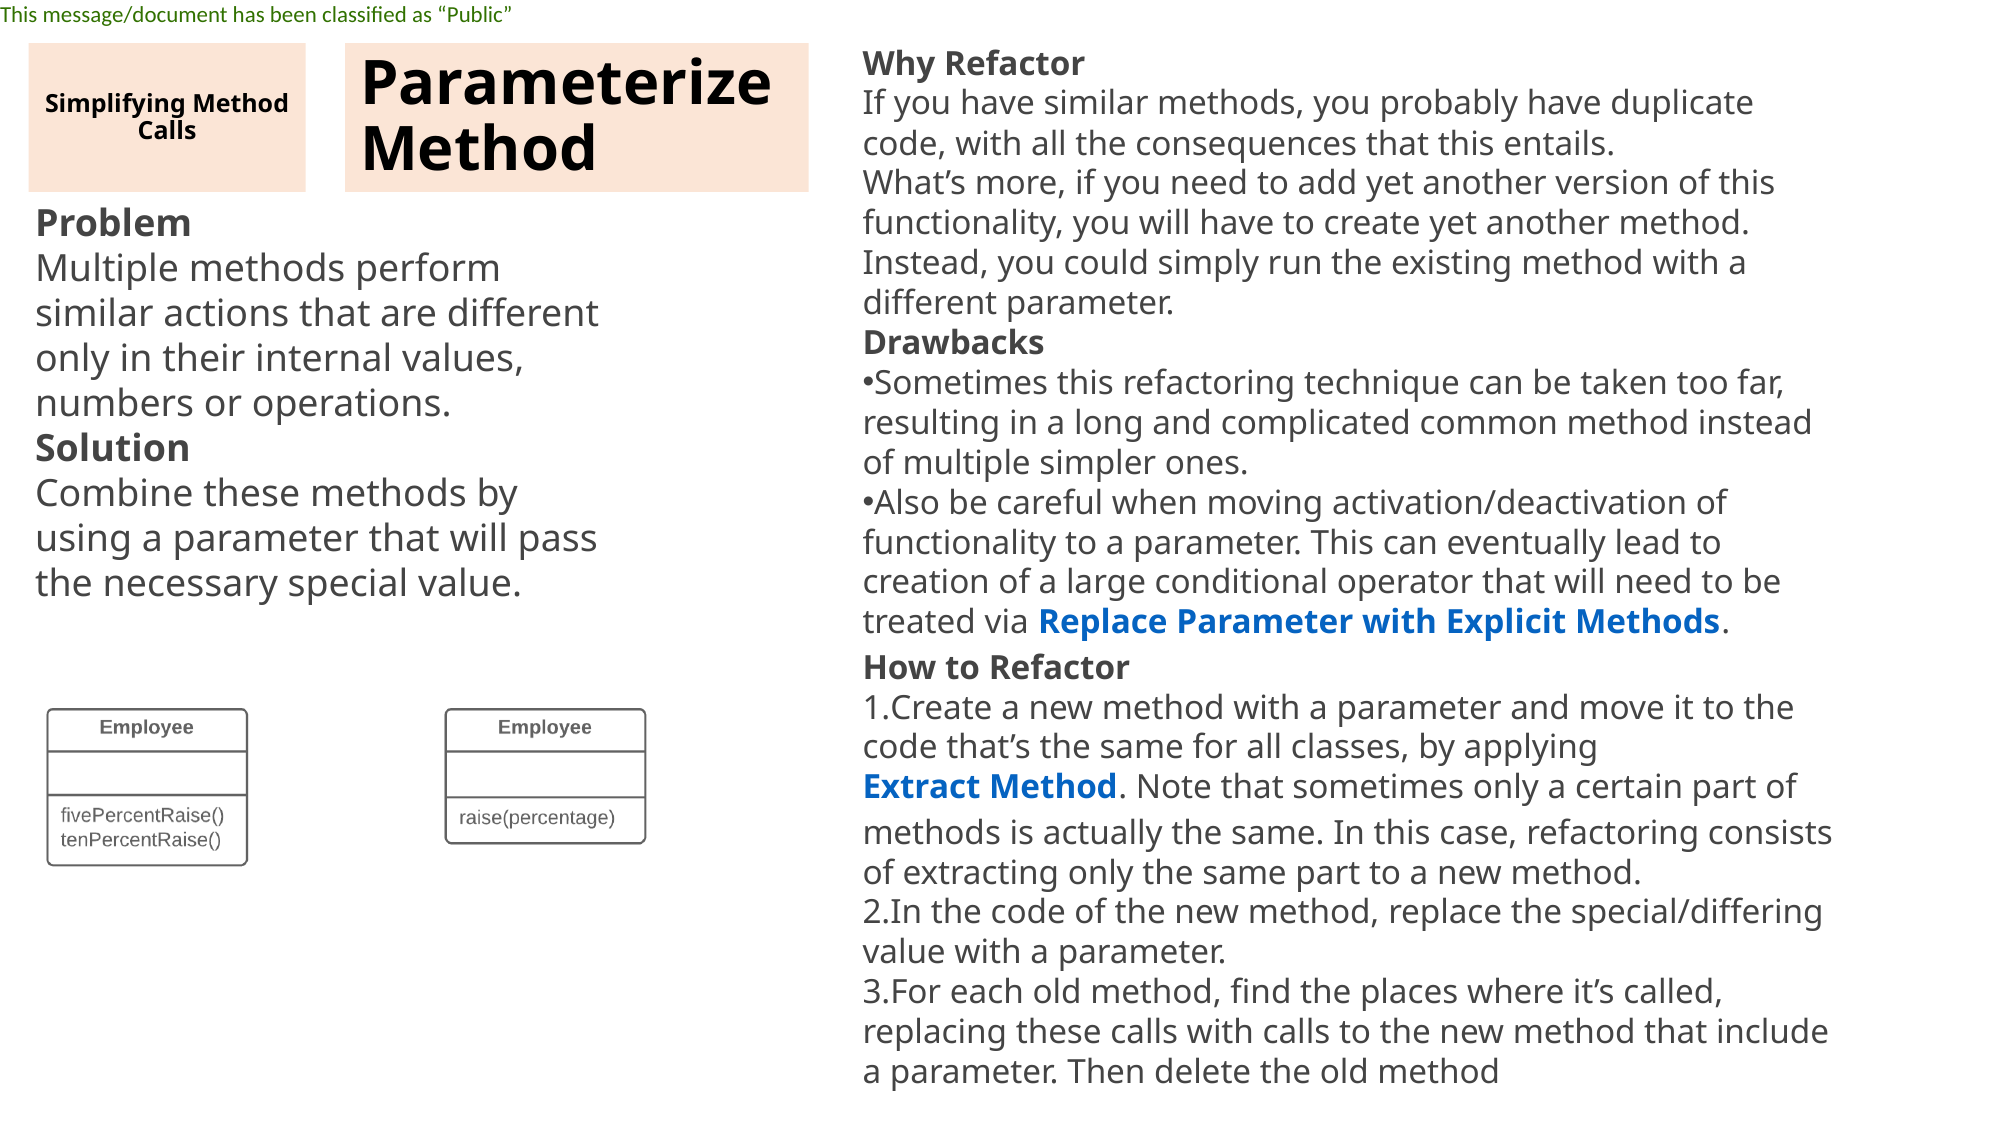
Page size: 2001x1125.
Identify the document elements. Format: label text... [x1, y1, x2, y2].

text_box Why Refactor If you have similar methods, you probably have duplicate code, with all the consequences that this entails. What’s more, if you need to add yet another version of this functionality, you will have to create yet another method. Instead, you could simply run the existing method with a different parameter. Drawbacks Sometimes this refactoring technique can be taken too far, resulting in a long and complicated common method instead of multiple simpler ones. Also be careful when moving activation/deactivation of functionality to a parameter. This can eventually lead to creation of a large conditional operator that will need to be treated via Replace Parameter with Explicit Methods. How to Refactor Create a new method with a parameter and move it to the code that’s the same for all classes, by applying Extract Method. Note that sometimes only a certain part of methods is actually the same. In this case, refactoring consists of extracting only the same part to a new method. In the code of the new method, replace the special/differing value with a parameter. For each old method, find the places where it’s called, replacing these calls with calls to the new method that include a parameter. Then delete the old method [847, 34, 1855, 1098]
text_box Simplifying Method Calls [28, 43, 306, 191]
text_box Problem Multiple methods perform similar actions that are different only in their internal values, numbers or operations. Solution Combine these methods by using a parameter that will pass the necessary special value. [20, 191, 631, 612]
picture [20, 690, 695, 877]
text_box Parameterize Method [345, 43, 809, 192]
